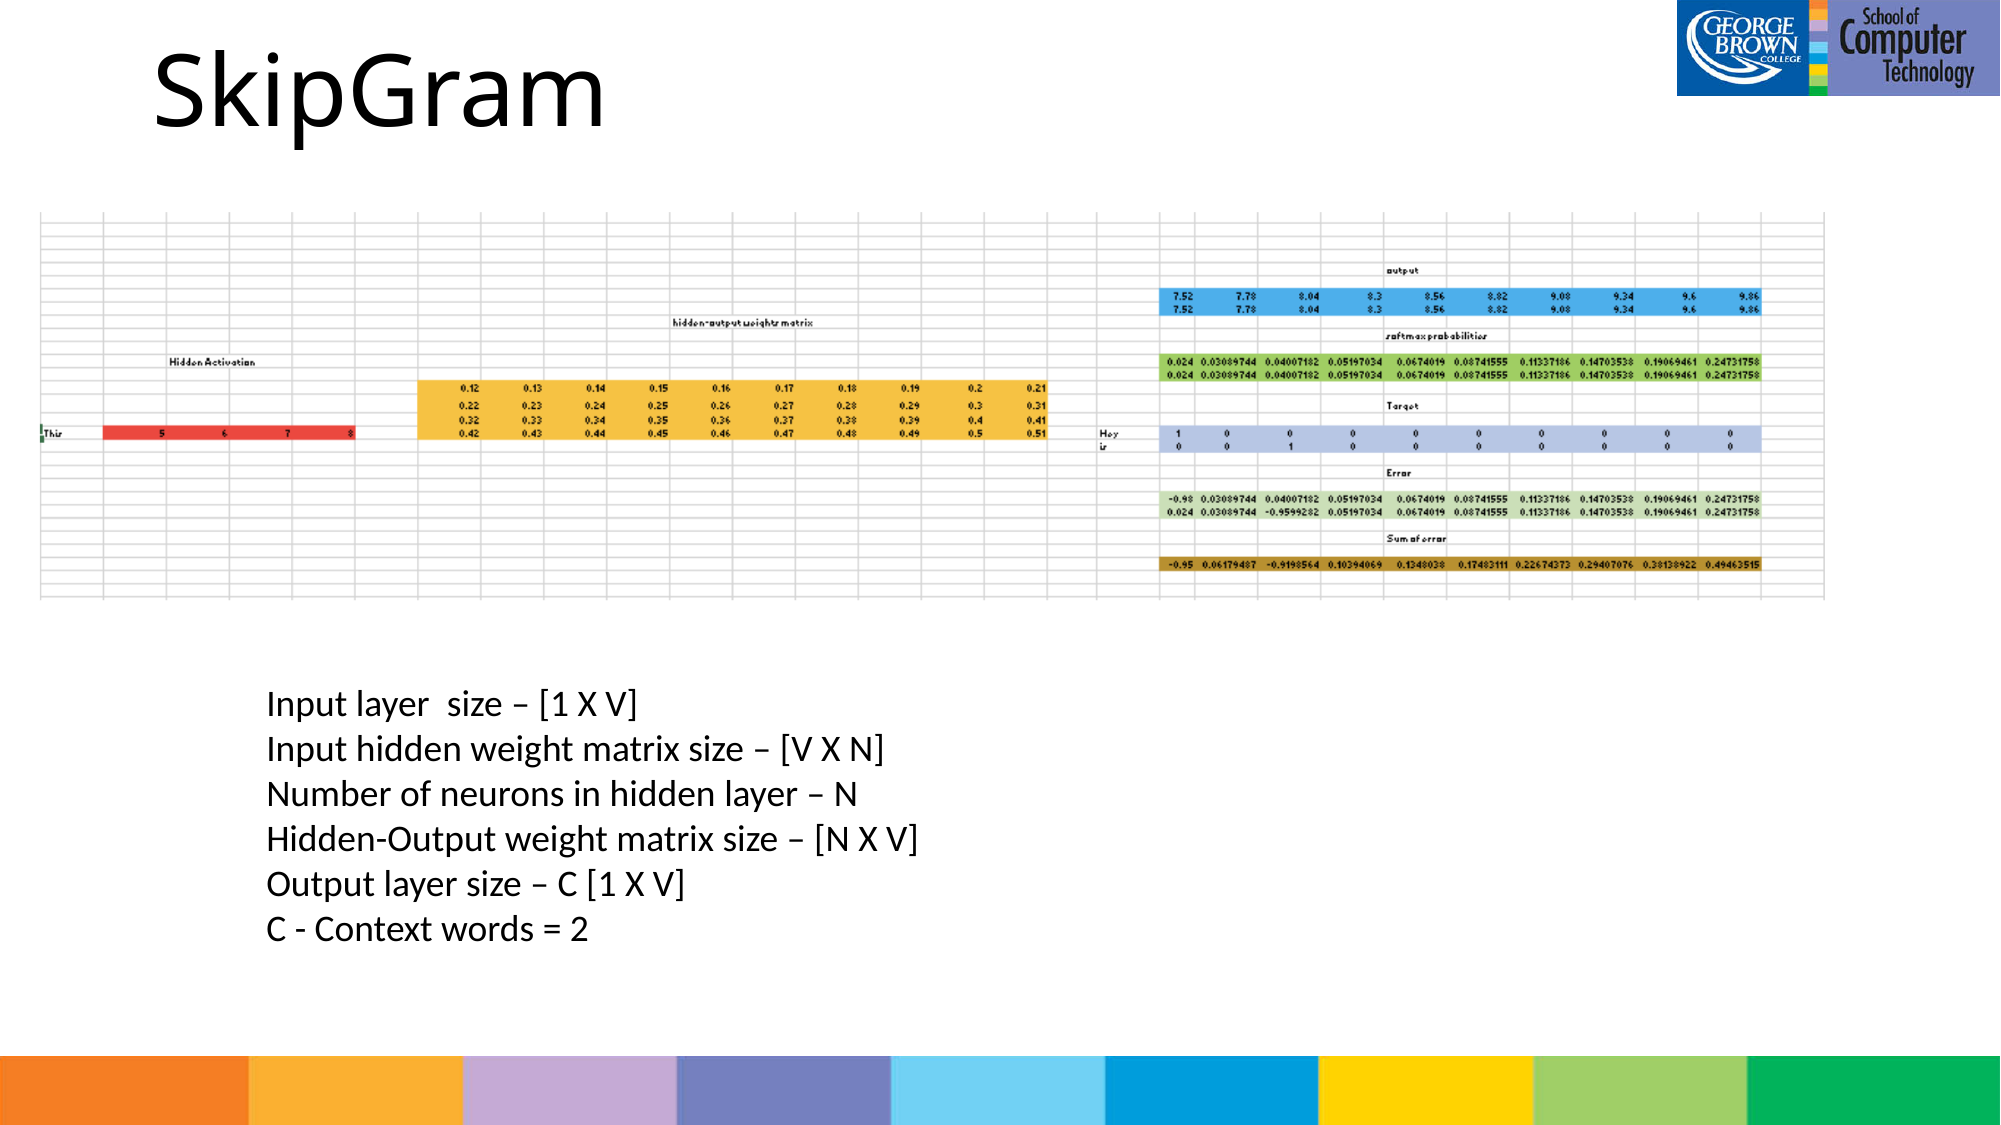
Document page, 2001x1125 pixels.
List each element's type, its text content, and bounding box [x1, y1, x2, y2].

picture [1318, 1056, 2000, 1125]
text_box Input layer size – [1 X V] Input hidden weight matrix size – [V X N] Number of neurons in hidden layer – N Hidden-Output weight matrix size – [N X V] Output layer size – C [1 X V] C - Context words = 2 [251, 671, 1150, 957]
picture [1677, 0, 2000, 96]
title SkipGram [137, 0, 1863, 203]
picture [0, 1056, 1105, 1125]
picture [24, 199, 1846, 614]
